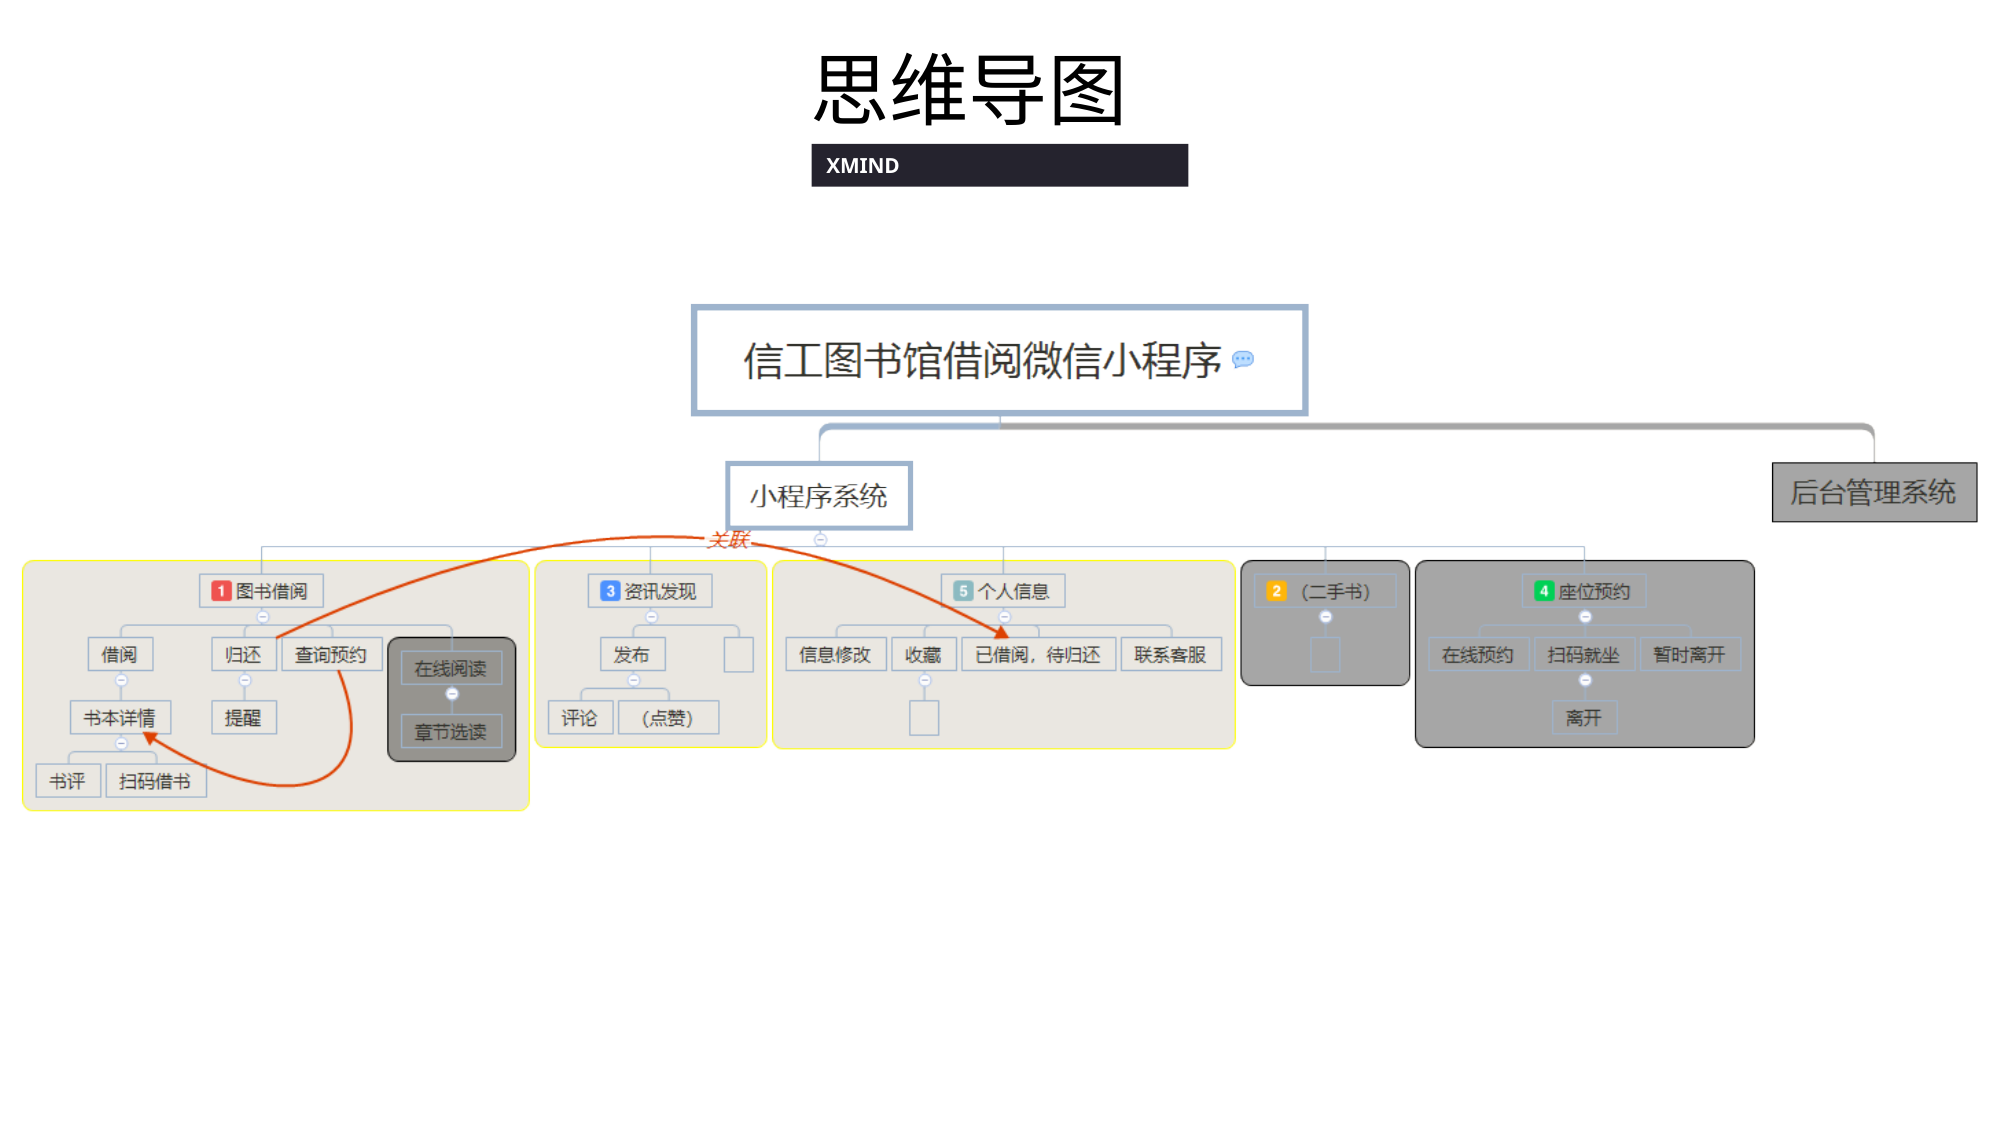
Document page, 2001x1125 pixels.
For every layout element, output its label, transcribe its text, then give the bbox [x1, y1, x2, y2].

picture [0, 282, 2000, 843]
text_box XMIND [811, 143, 1189, 188]
text_box 思维导图 [795, 32, 1205, 143]
